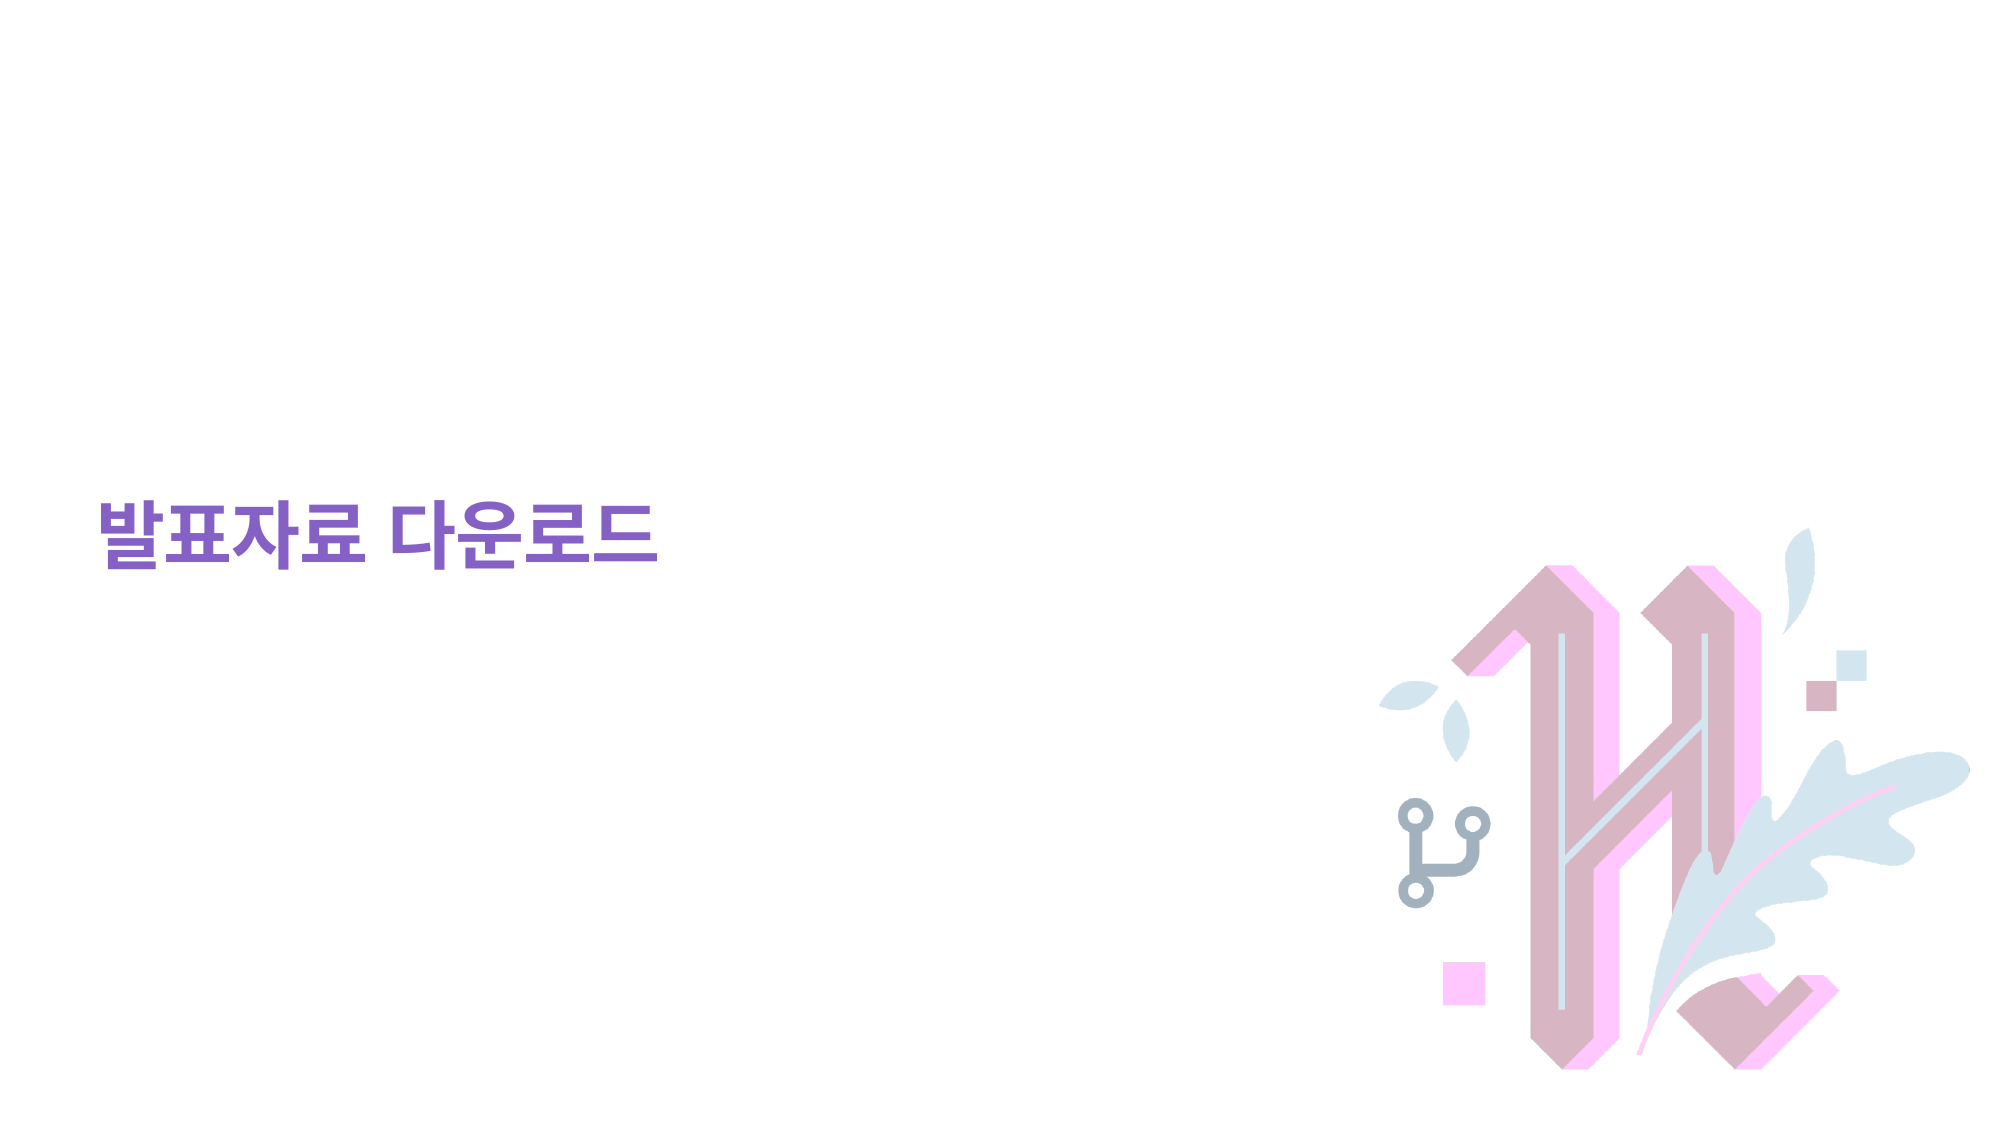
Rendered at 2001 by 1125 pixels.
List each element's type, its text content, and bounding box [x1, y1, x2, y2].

title 발표자료 다운로드 [96, 498, 1000, 580]
